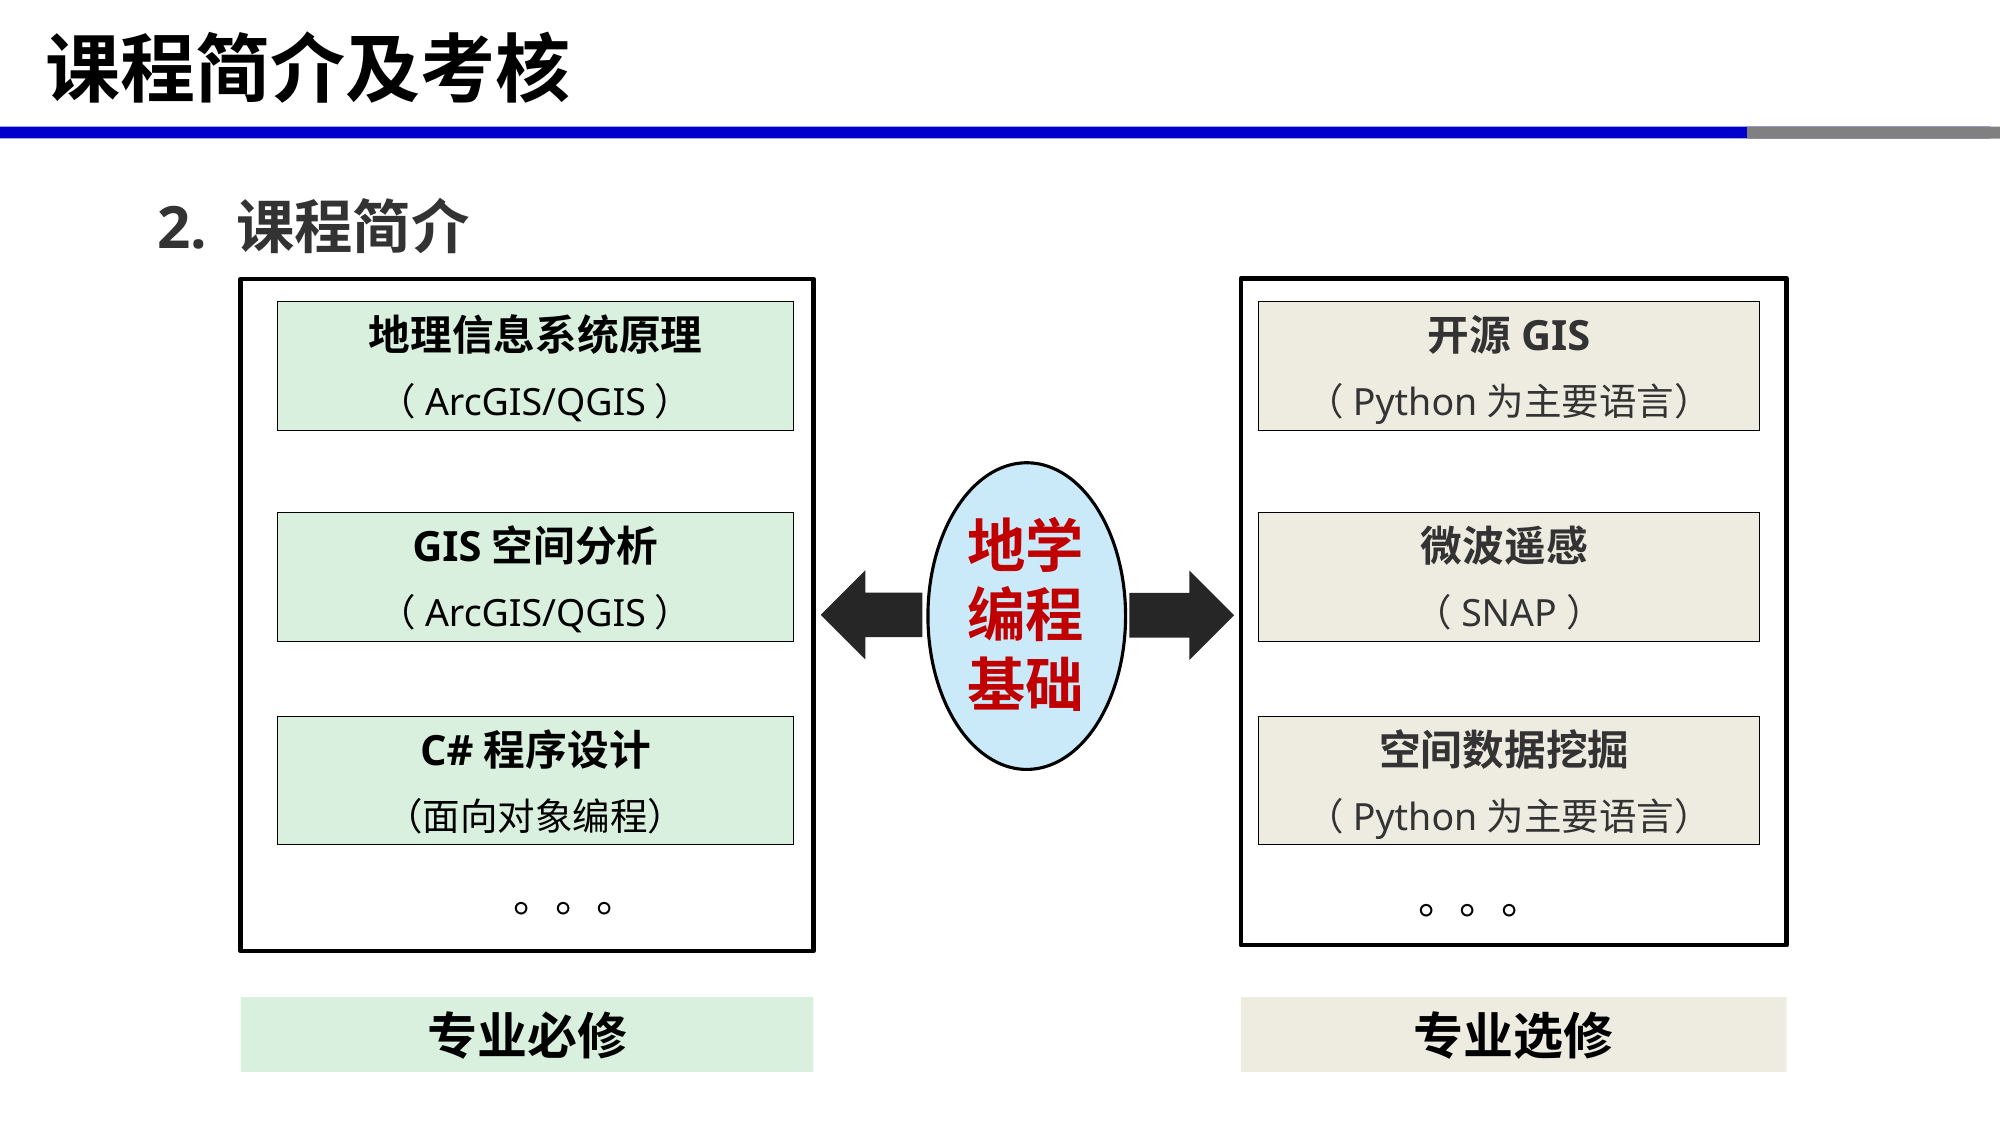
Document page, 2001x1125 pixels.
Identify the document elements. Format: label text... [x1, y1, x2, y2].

text_box 。。。 [478, 863, 674, 929]
text_box [820, 570, 923, 660]
text_box [1240, 278, 1787, 946]
text_box [240, 279, 814, 952]
text_box 2. 课程简介 [142, 147, 1000, 268]
text_box [961, 462, 1093, 501]
text_box 专业必修 [240, 997, 814, 1072]
text_box [1129, 570, 1235, 660]
text_box 。。。 [1383, 865, 1578, 930]
title 课程简介及考核 [16, 1, 1729, 132]
text_box 专业选修 [1240, 997, 1787, 1072]
text_box 地学编程基础 [926, 501, 1125, 726]
text_box [957, 726, 1096, 770]
